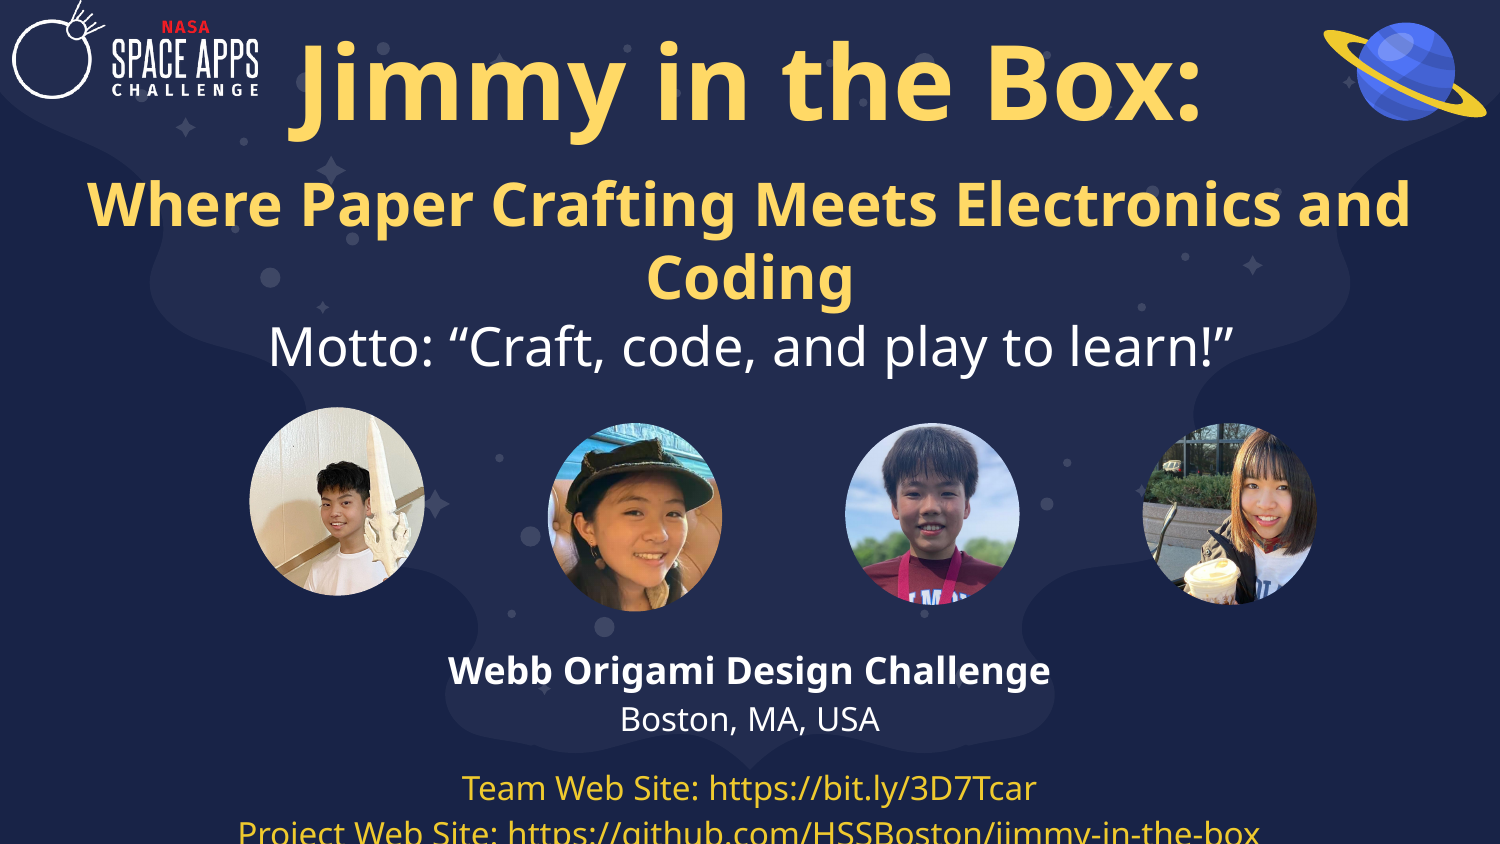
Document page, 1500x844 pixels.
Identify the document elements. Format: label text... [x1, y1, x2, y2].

picture [1142, 422, 1318, 606]
subtitle Webb Origami Design Challenge Boston, MA, USA Team Web Site: https://bit.ly/3D7Tcar Project Web Site: https://github.com/HSSBoston/jimmy-in-the-box [0, 661, 1500, 832]
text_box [1314, 22, 1498, 121]
picture [547, 422, 723, 612]
title Jimmy in the Box: Where Paper Crafting Meets Electronics and Coding [30, 0, 1471, 327]
title Motto: “Craft, code, and play to learn!” [75, 296, 1427, 391]
picture [249, 406, 425, 596]
picture [844, 422, 1020, 606]
picture [12, 0, 258, 99]
